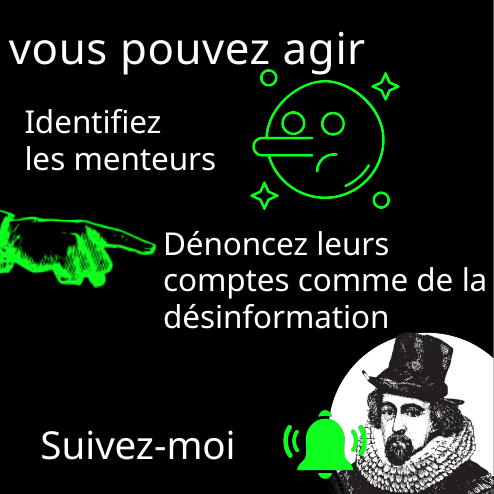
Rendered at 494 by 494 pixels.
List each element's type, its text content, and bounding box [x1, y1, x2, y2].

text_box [328, 332, 494, 494]
text_box [250, 74, 400, 210]
text_box [0, 210, 158, 288]
text_box [283, 410, 323, 479]
text_box Dénoncez leurs comptes comme de la désinformation [163, 224, 494, 336]
text_box vous pouvez agir [8, 1, 454, 74]
text_box Suivez-moi [40, 421, 298, 468]
text_box Identifiez les menteurs [24, 103, 325, 177]
